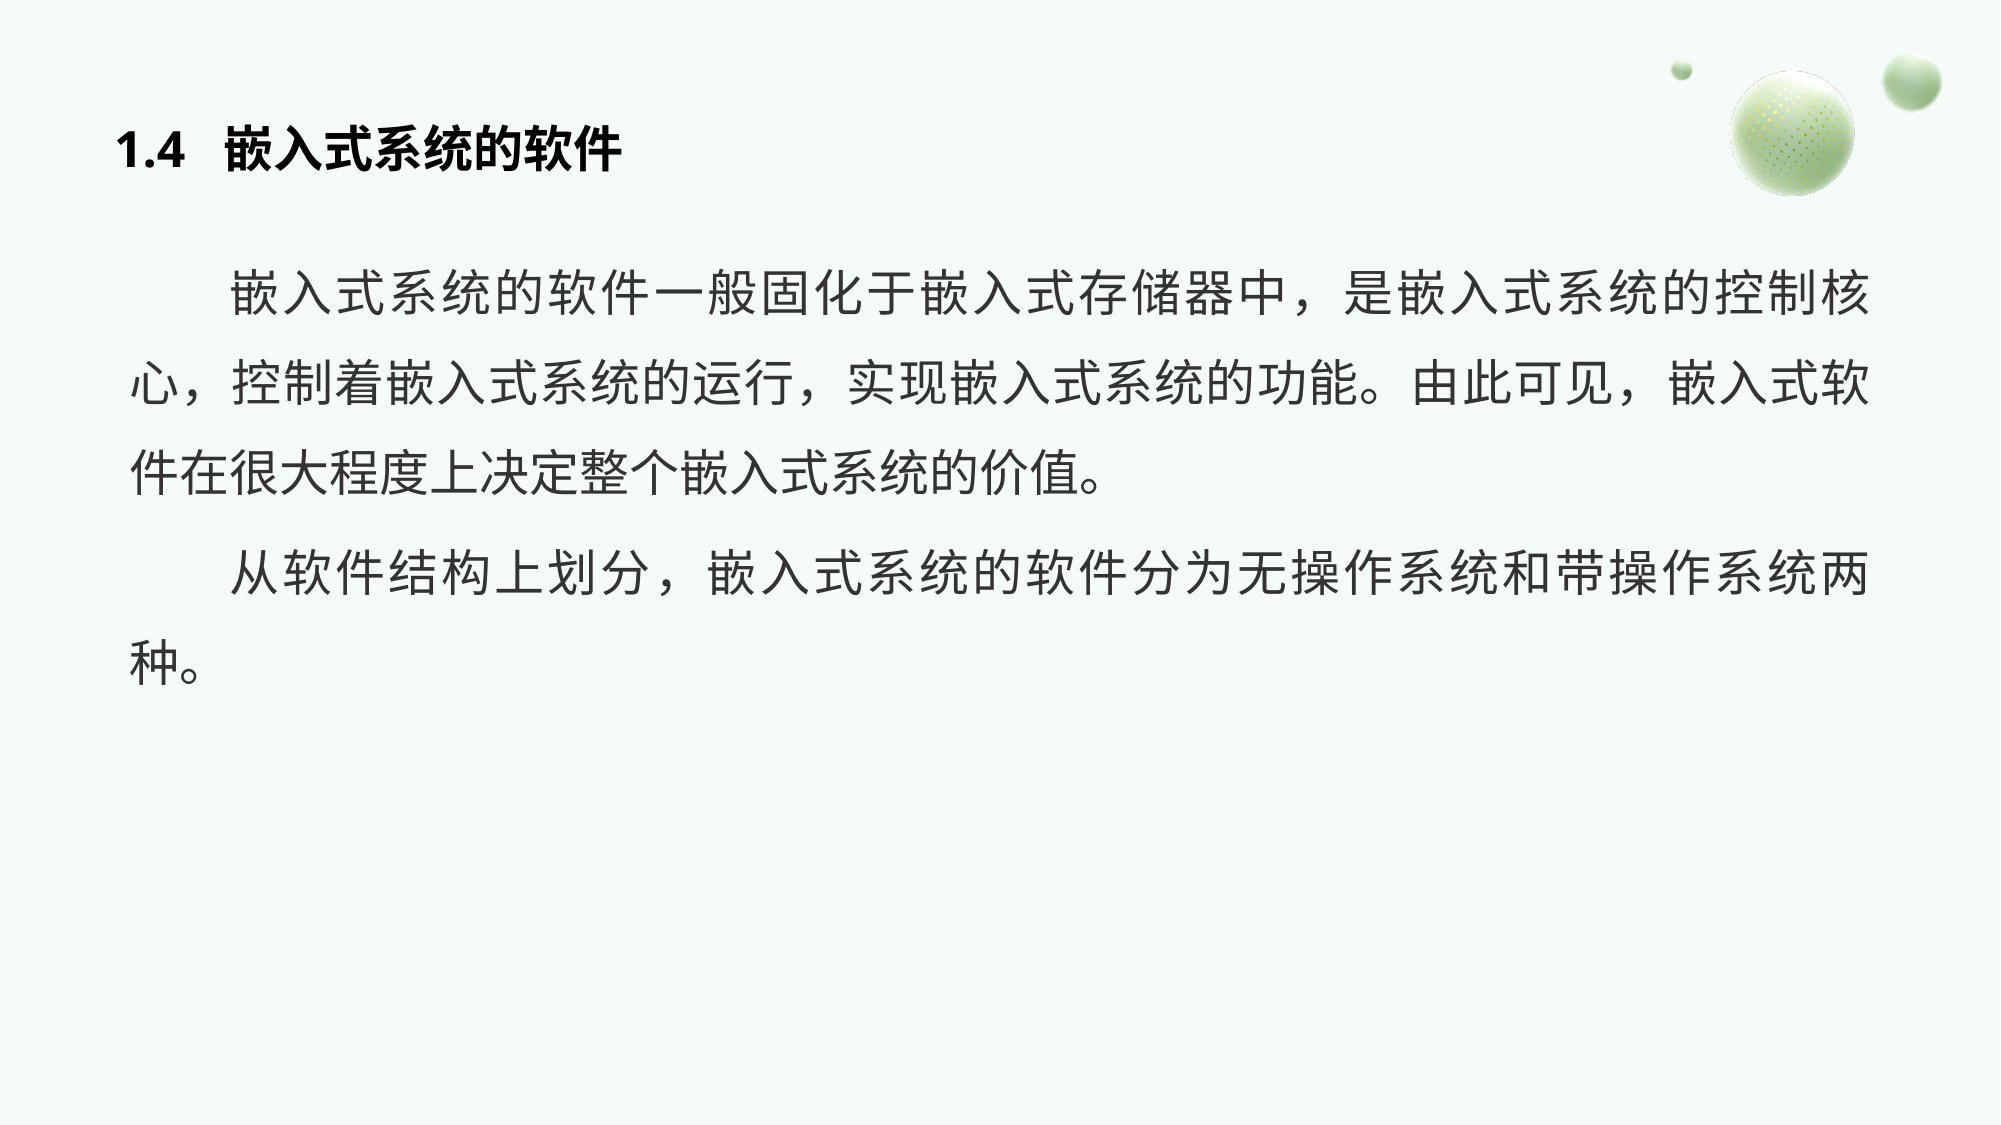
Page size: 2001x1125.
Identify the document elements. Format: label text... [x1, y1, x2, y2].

picture [1670, 49, 1943, 196]
title 1.4 嵌入式系统的软件 [114, 59, 1886, 178]
text_box 嵌入式系统的软件一般固化于嵌入式存储器中，是嵌入式系统的控制核心，控制着嵌入式系统的运行，实现嵌入式系统的功能。由此可见，嵌入式软件在很大程度上决定整个嵌入式系统的价值。 从软件结构上划分，嵌入式系统的软件分为无操作系统和带操作系统两种。 [114, 223, 1886, 1014]
